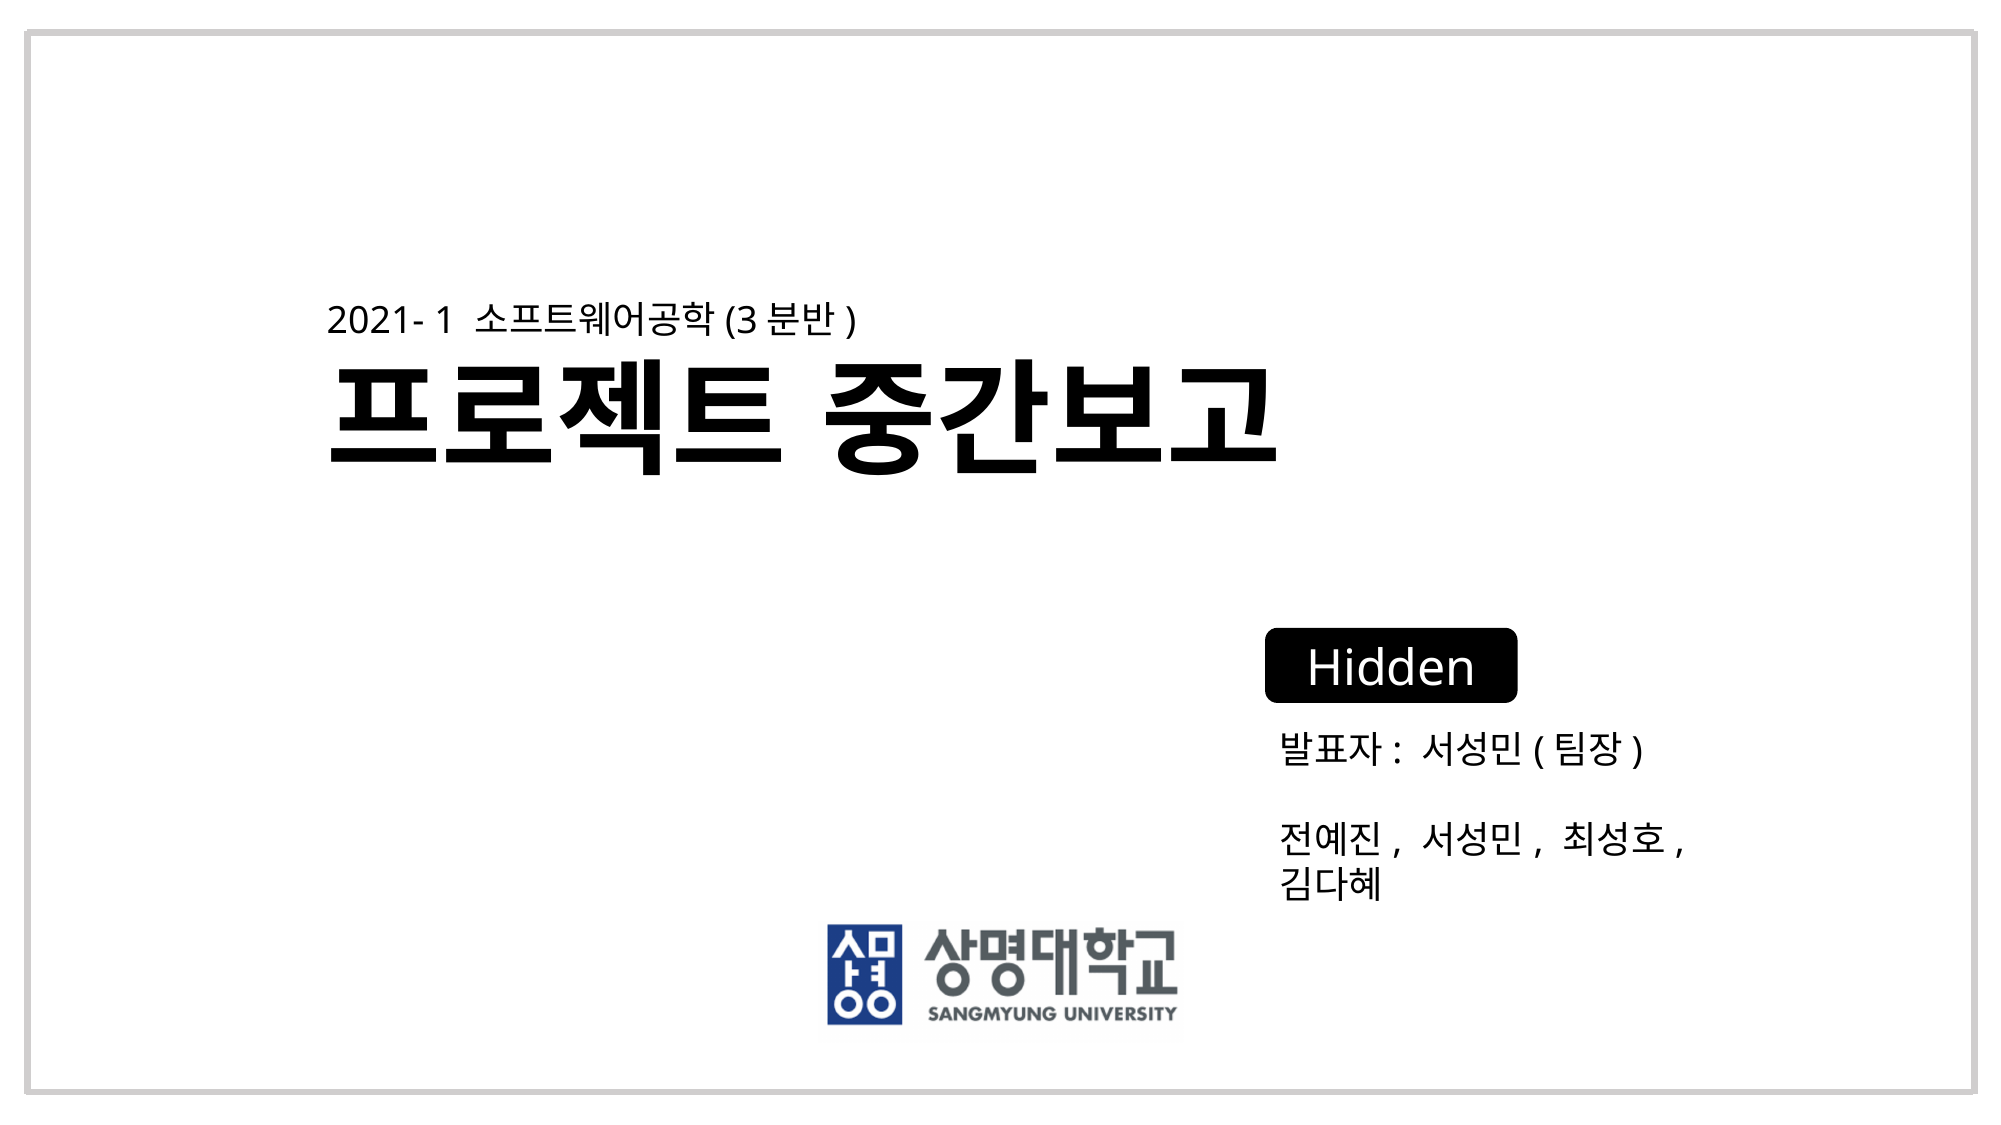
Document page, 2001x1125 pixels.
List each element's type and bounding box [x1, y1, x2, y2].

picture [818, 921, 1184, 1043]
text_box [25, 30, 1975, 1094]
